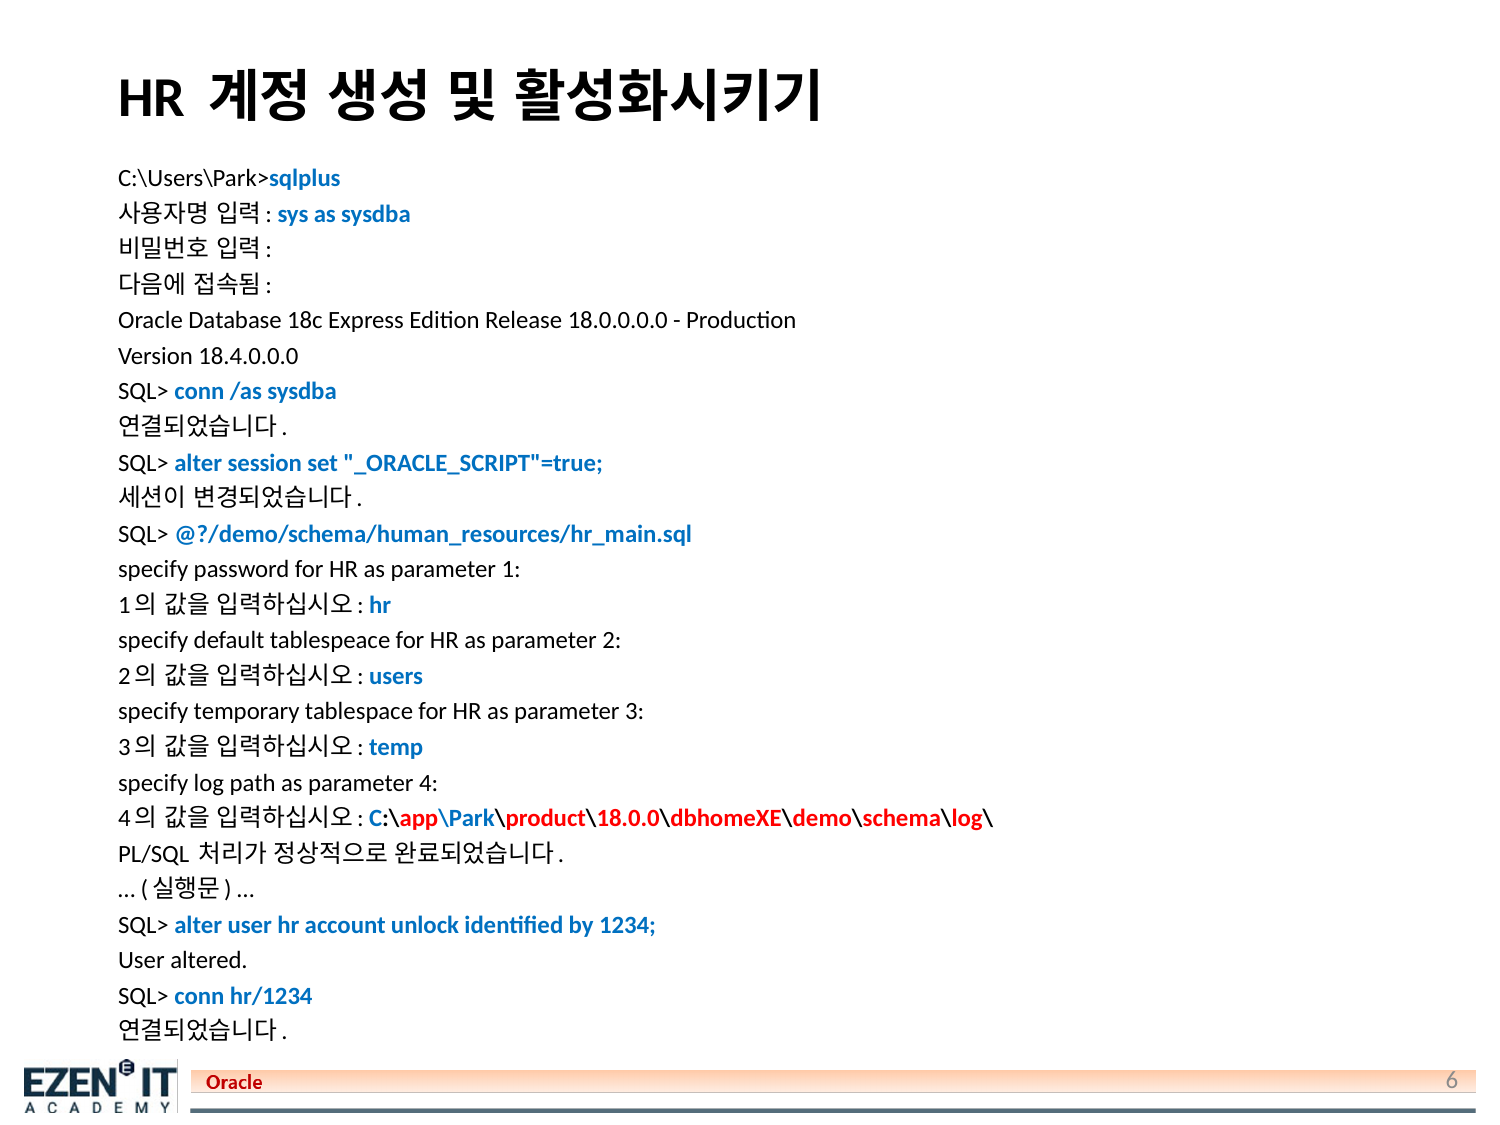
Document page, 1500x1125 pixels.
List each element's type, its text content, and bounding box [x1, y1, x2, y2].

list C:\Users\Park>sqlplus 사용자명 입력: sys as sysdba 비밀번호 입력: 다음에 접속됨: Oracle Database 18c Express Edition Release 18.0.0.0.0 - Production Version 18.4.0.0.0 SQL> conn /as sysdba 연결되었습니다. SQL> alter session set "_ORACLE_SCRIPT"=true; 세션이 변경되었습니다. SQL> @?/demo/schema/human_resources/hr_main.sql specify password for HR as parameter 1: 1의 값을 입력하십시오: hr specify default tablespeace for HR as parameter 2: 2의 값을 입력하십시오: users specify temporary tablespace for HR as parameter 3: 3의 값을 입력하십시오: temp specify log path as parameter 4: 4의 값을 입력하십시오: C:\app\Park\product\18.0.0\dbhomeXE\demo\schema\log\ PL/SQL 처리가 정상적으로 완료되었습니다. … (실행문) … SQL> alter user hr account unlock identified by 1234; User altered. SQL> conn hr/1234 연결되었습니다. [103, 148, 1397, 1066]
slide_number 6 [1400, 1048, 1474, 1109]
title HR 계정 생성 및 활성화시키기 [103, 59, 1397, 137]
picture [24, 1059, 1476, 1113]
